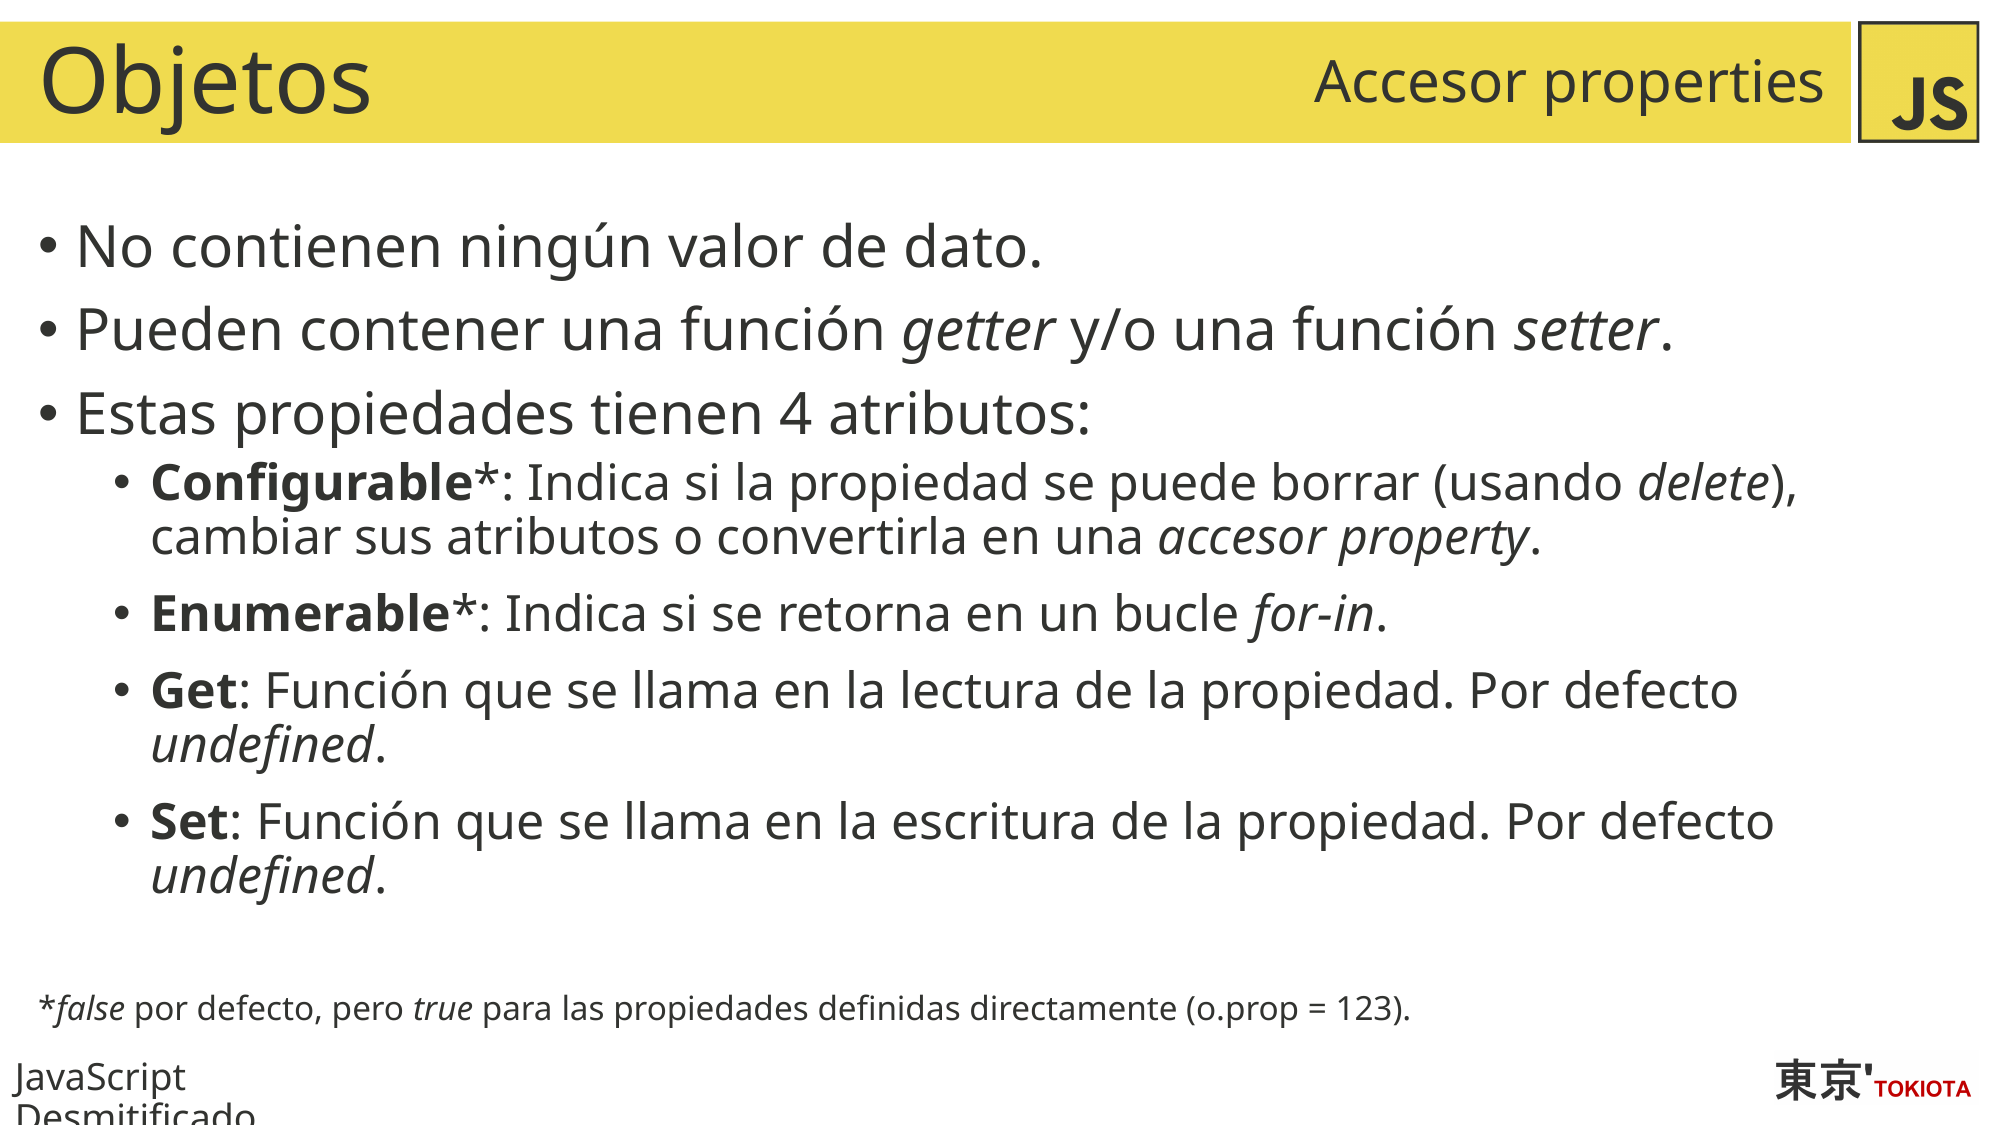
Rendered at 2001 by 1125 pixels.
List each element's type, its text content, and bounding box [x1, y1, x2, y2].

title Objetos [23, 27, 1353, 139]
list No contienen ningún valor de dato. Pueden contener una función getter y/o una función setter. Estas propiedades tienen 4 atributos: Configurable*: Indica si la propiedad se puede borrar (usando delete), cambiar sus atributos o convertirla en una accesor property. Enumerable*: Indica si se retorna en un bucle for-in. Get: Función que se llama en la lectura de la propiedad. Por defecto undefined. Set: Función que se llama en la escritura de la propiedad. Por defecto undefined. *false por defecto, pero true para las propiedades definidas directamente (o.prop = 123). [23, 209, 1979, 1019]
list Accesor properties [1255, 44, 1841, 139]
picture [1774, 1050, 1979, 1105]
picture [1858, 21, 1980, 143]
